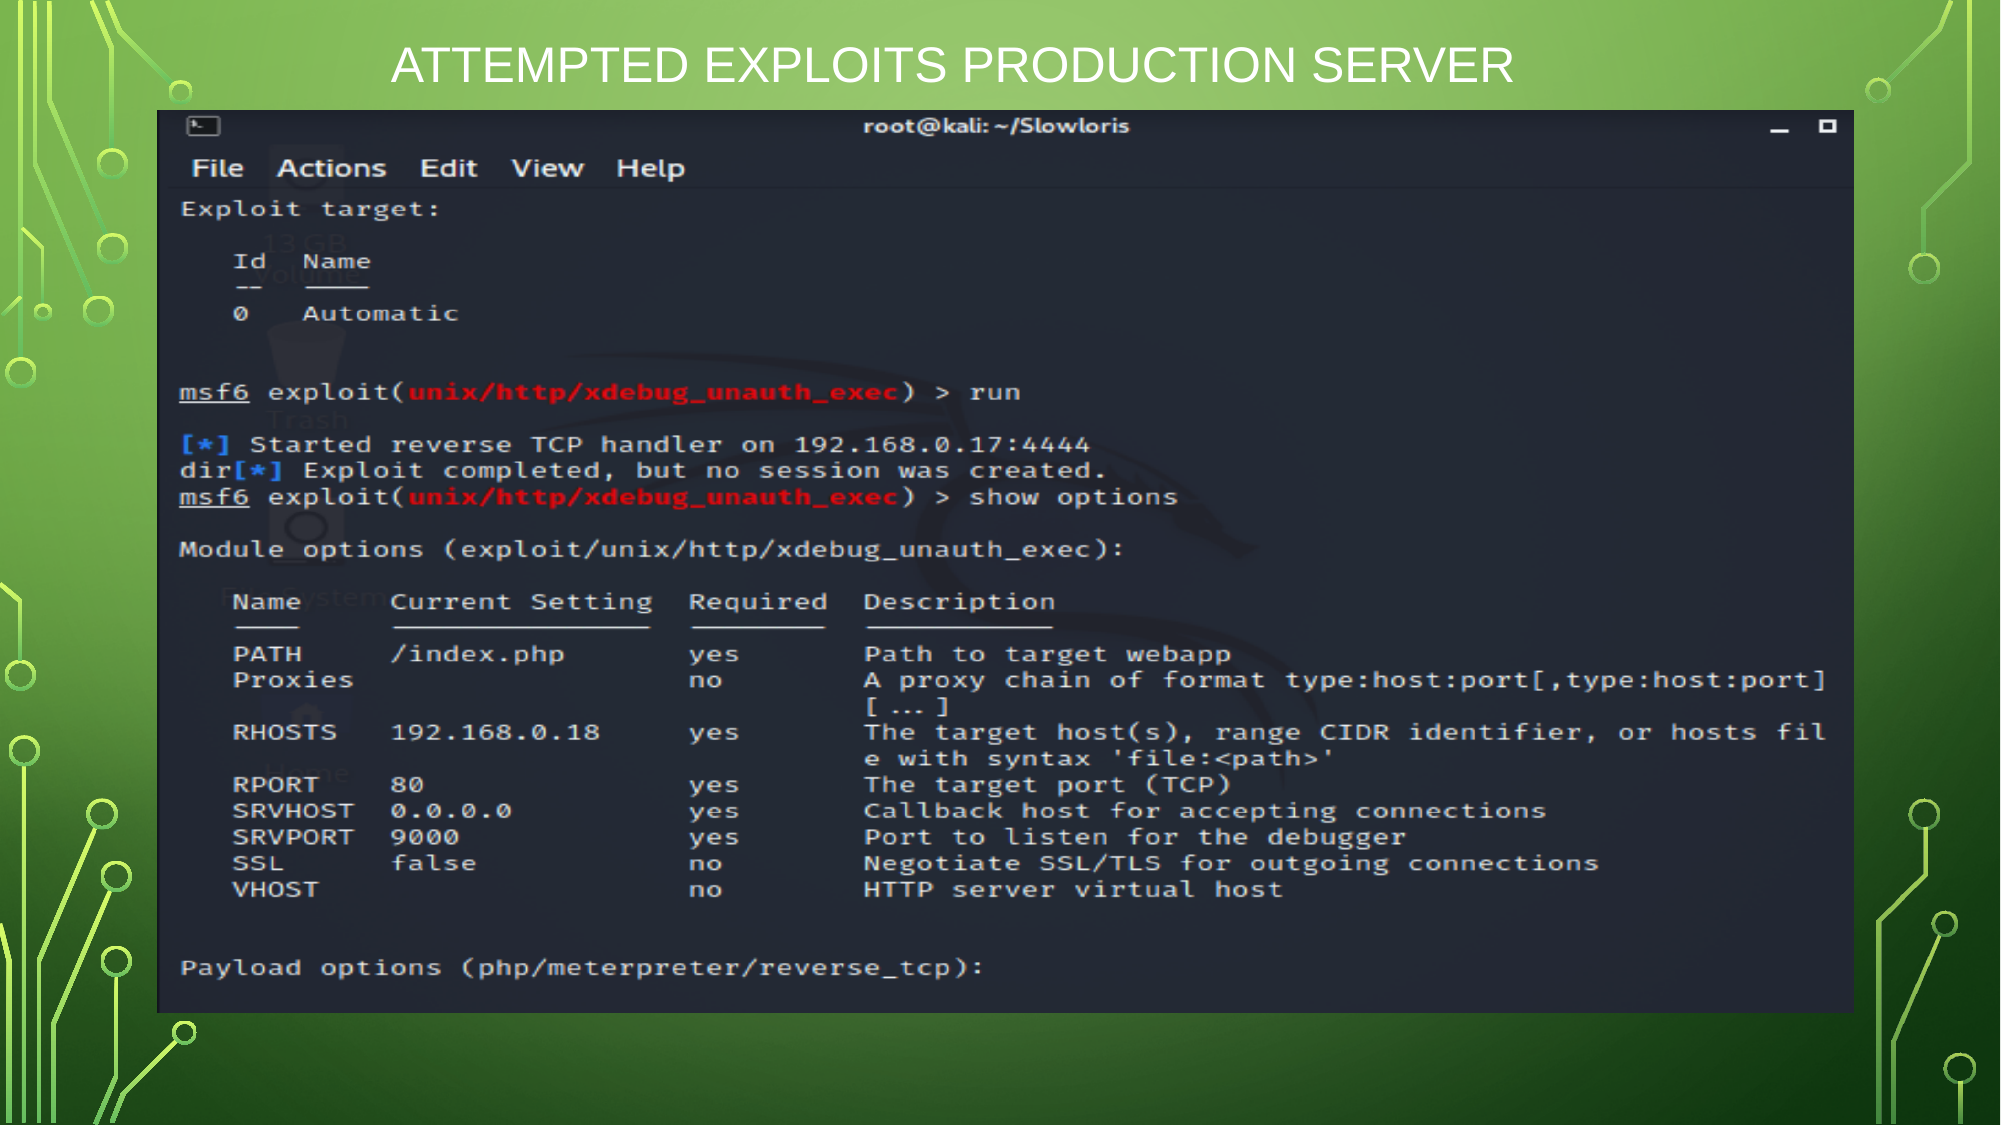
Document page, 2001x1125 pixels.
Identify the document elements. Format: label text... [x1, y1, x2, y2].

text_box ATTEMPTED EXPLOITS PRODUCTION SERVER [157, 24, 1749, 100]
picture [157, 109, 1854, 1014]
